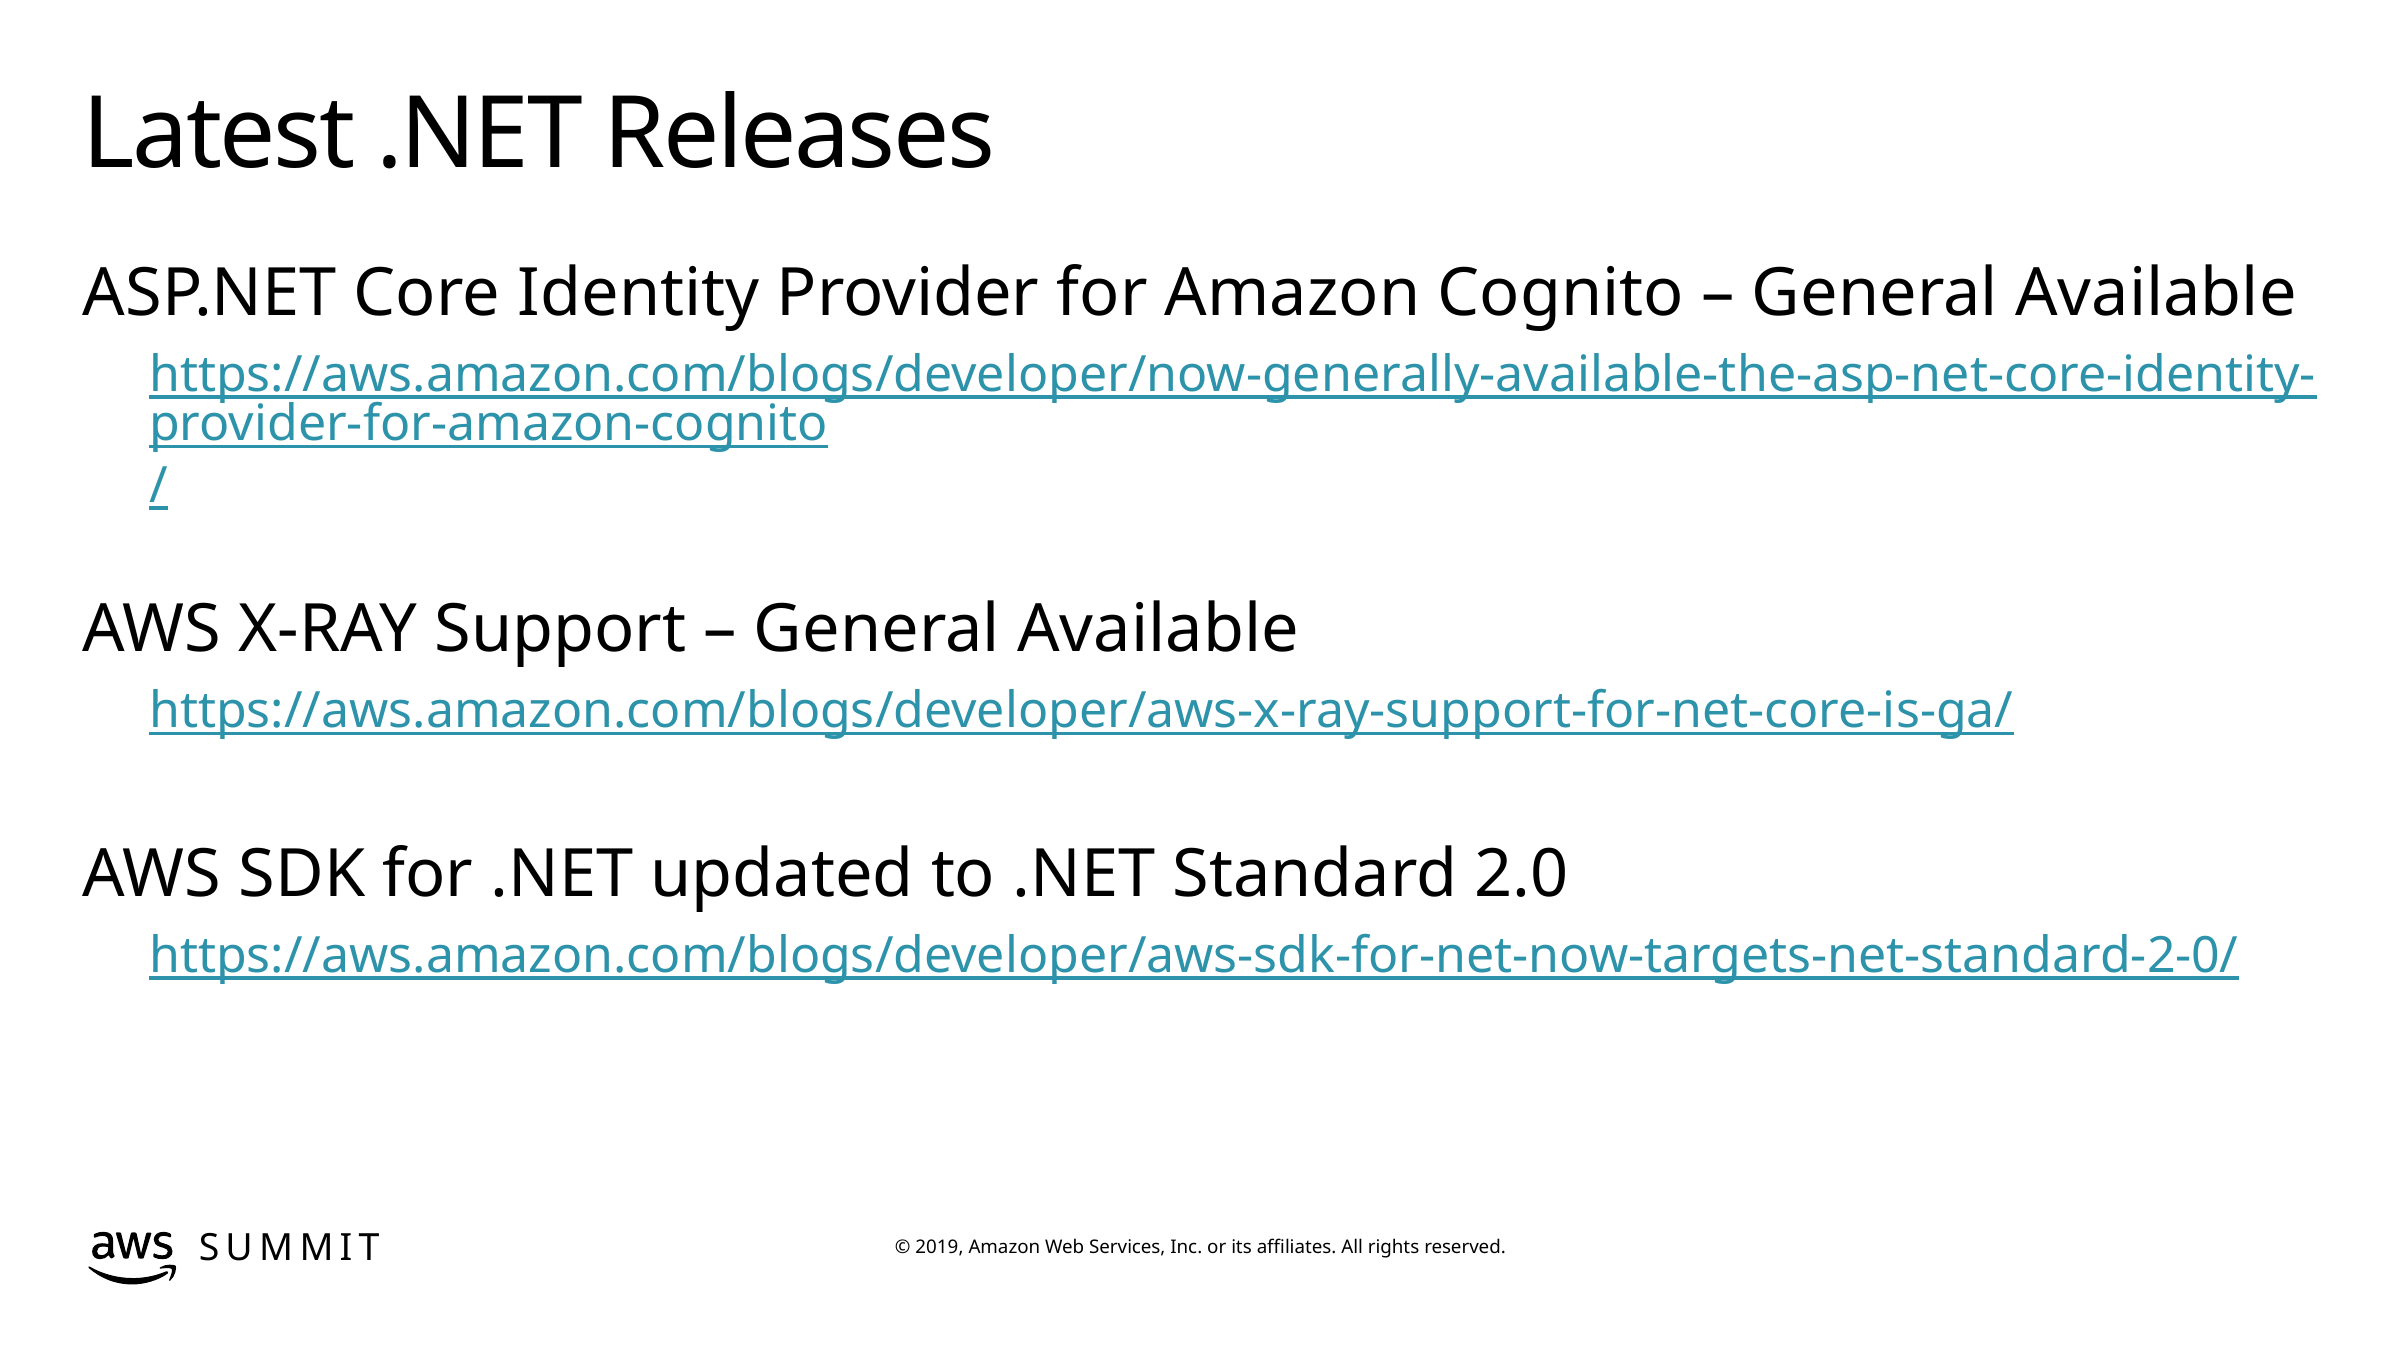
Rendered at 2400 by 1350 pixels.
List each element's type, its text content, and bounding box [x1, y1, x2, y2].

list ASP.NET Core Identity Provider for Amazon Cognito – General Available https://aws.amazon.com/blogs/developer/now-generally-available-the-asp-net-core-identity-provider-for-amazon-cognito/ AWS X-RAY Support – General Available https://aws.amazon.com/blogs/developer/aws-x-ray-support-for-net-core-is-ga/ AWS SDK for .NET updated to .NET Standard 2.0 https://aws.amazon.com/blogs/developer/aws-sdk-for-net-now-targets-net-standard-2-0/ [52, 234, 2347, 1013]
title Latest .NET Releases [52, 56, 2348, 235]
